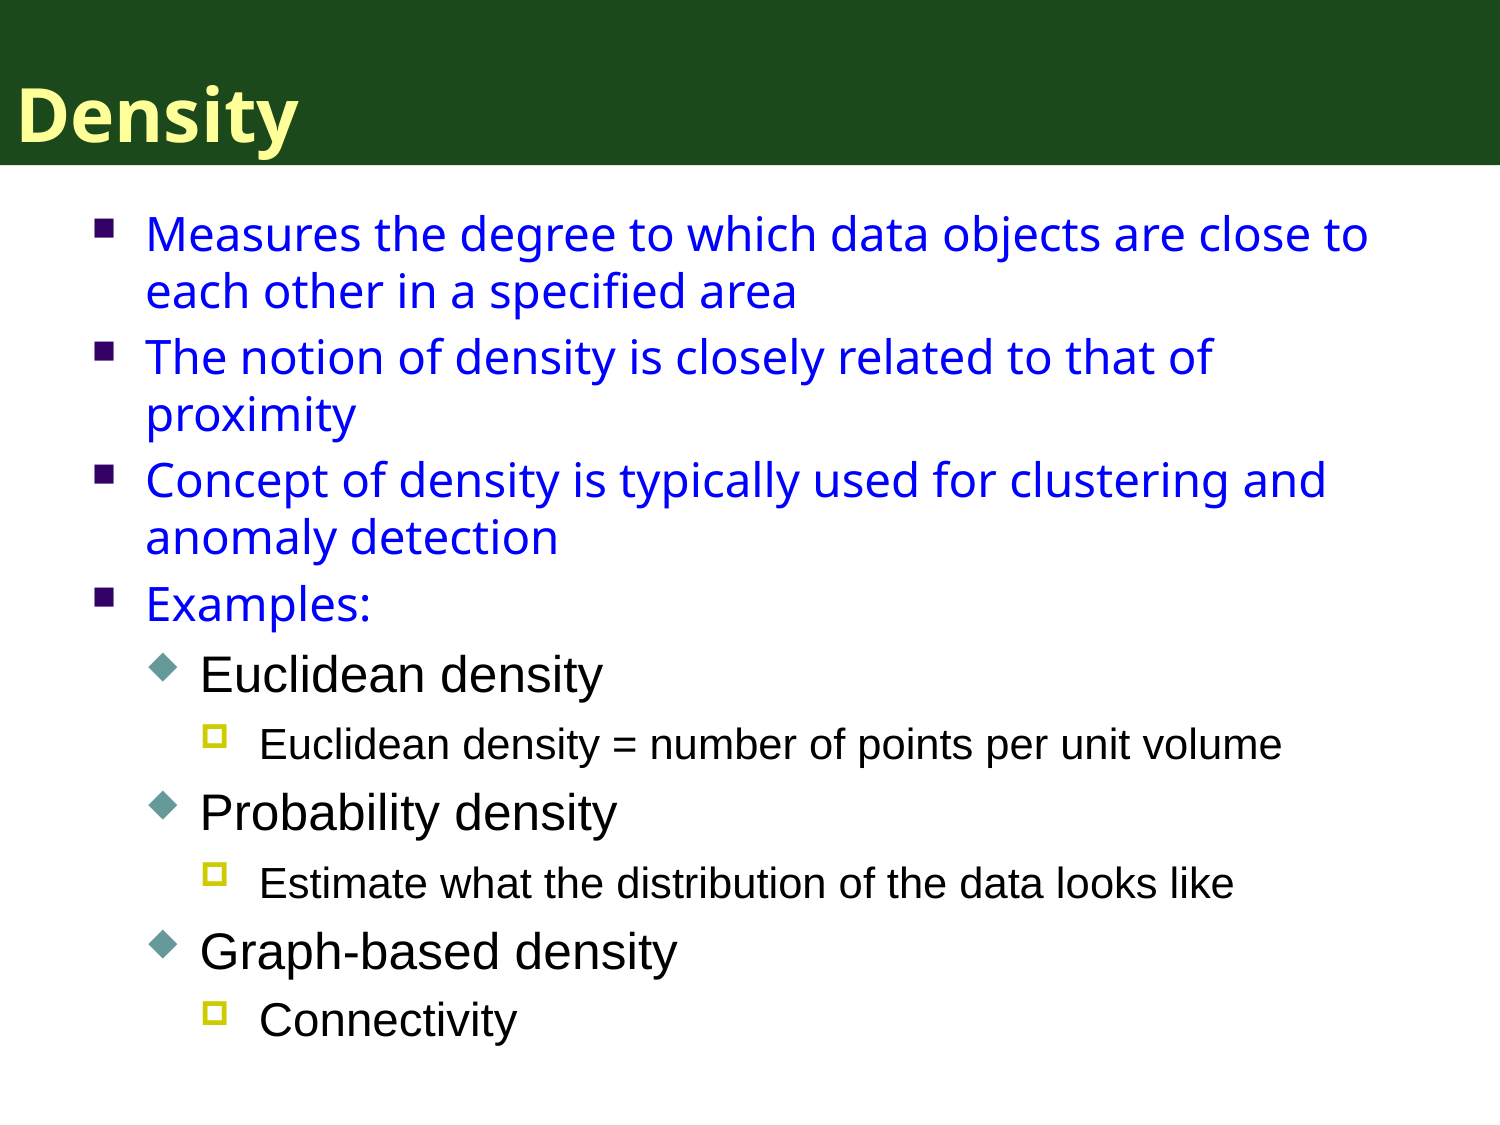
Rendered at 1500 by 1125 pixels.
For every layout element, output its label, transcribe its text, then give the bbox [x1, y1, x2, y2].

list Measures the degree to which data objects are close to each other in a specified area The notion of density is closely related to that of proximity Concept of density is typically used for clustering and anomaly detection Examples: Euclidean density Euclidean density = number of points per unit volume Probability density Estimate what the distribution of the data looks like Graph-based density Connectivity [76, 196, 1427, 1059]
title Density [0, 0, 1500, 166]
